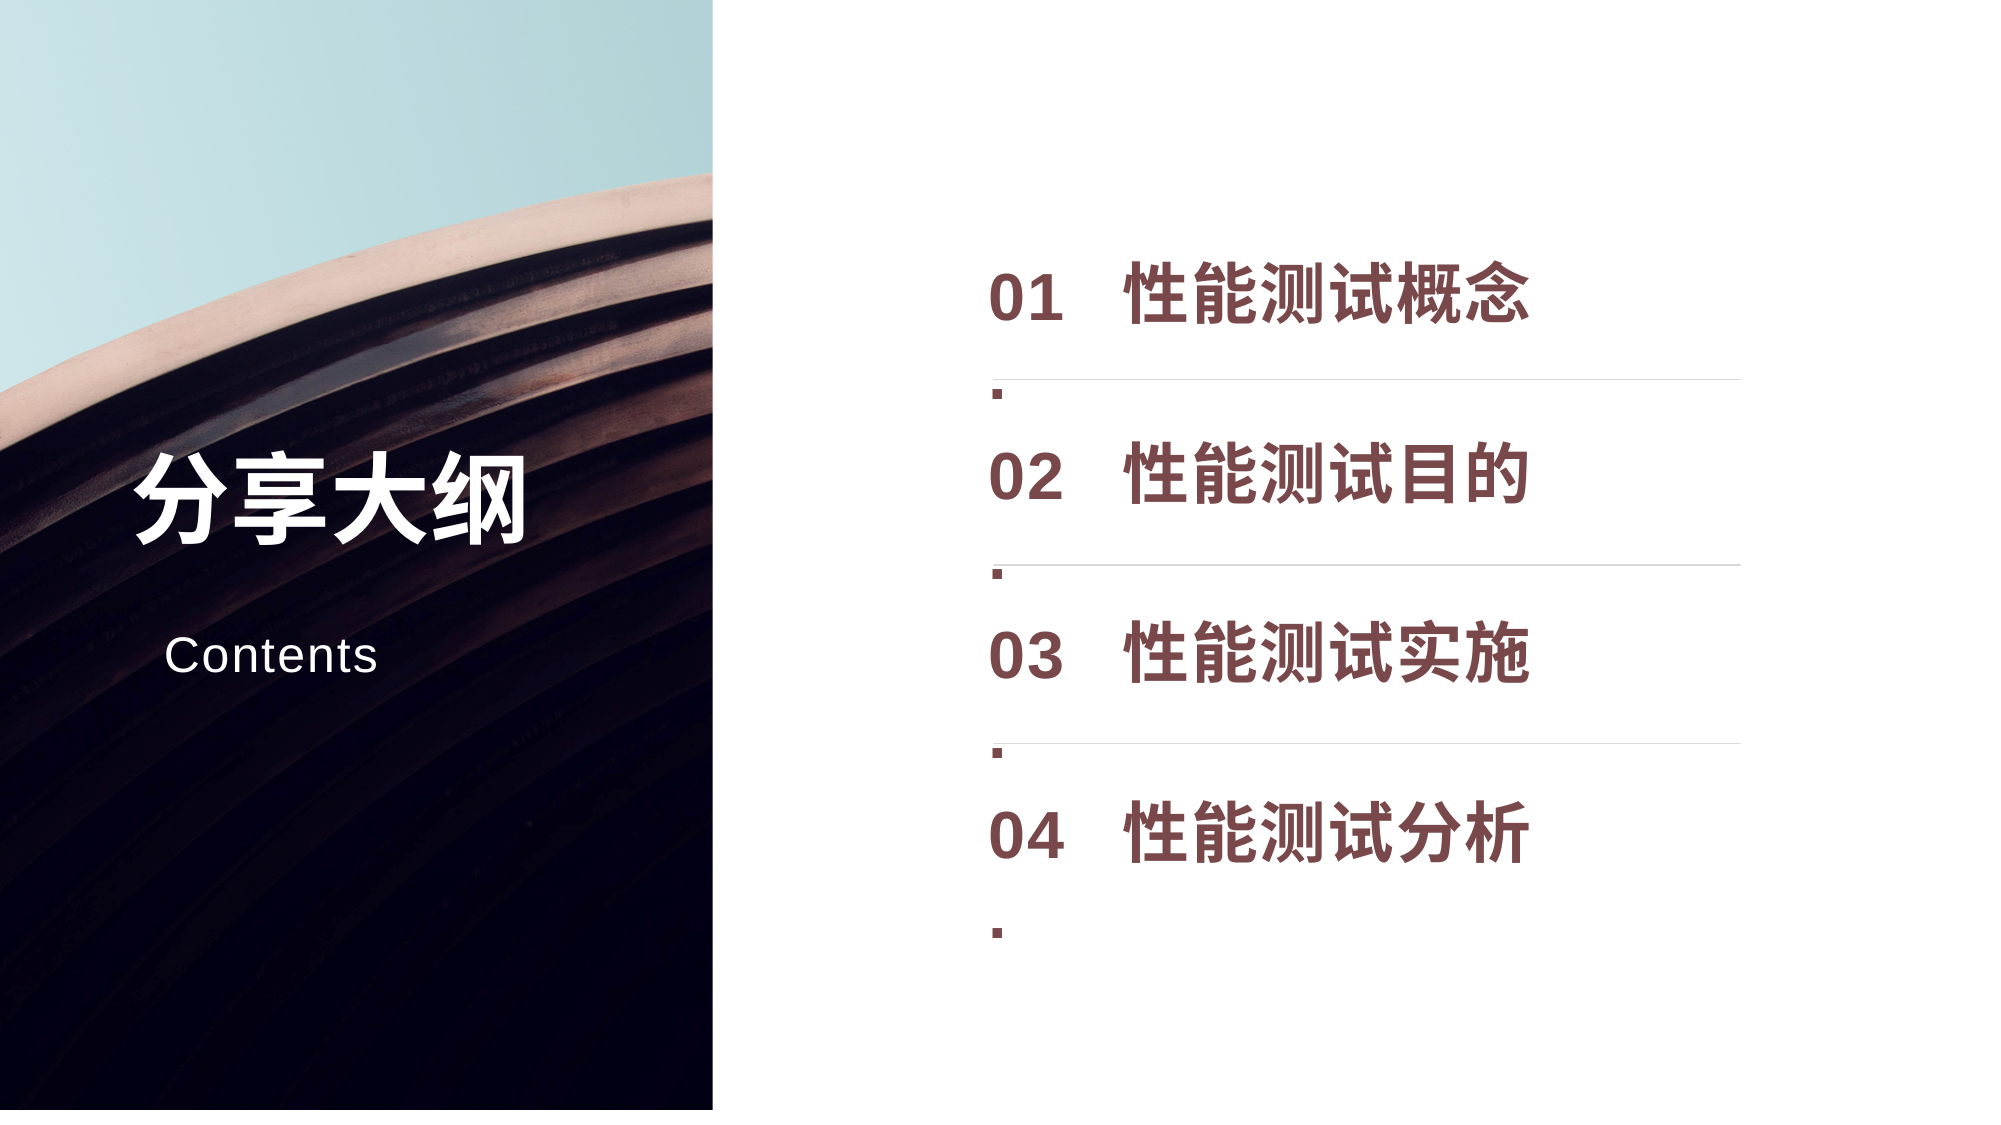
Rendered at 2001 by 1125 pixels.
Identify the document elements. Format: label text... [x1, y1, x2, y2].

text_box [0, 0, 714, 1111]
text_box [972, 423, 1549, 522]
text_box Contents [149, 614, 394, 690]
text_box 分享大纲 [115, 428, 546, 564]
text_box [972, 782, 1549, 881]
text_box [972, 602, 1549, 702]
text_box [972, 244, 1549, 343]
